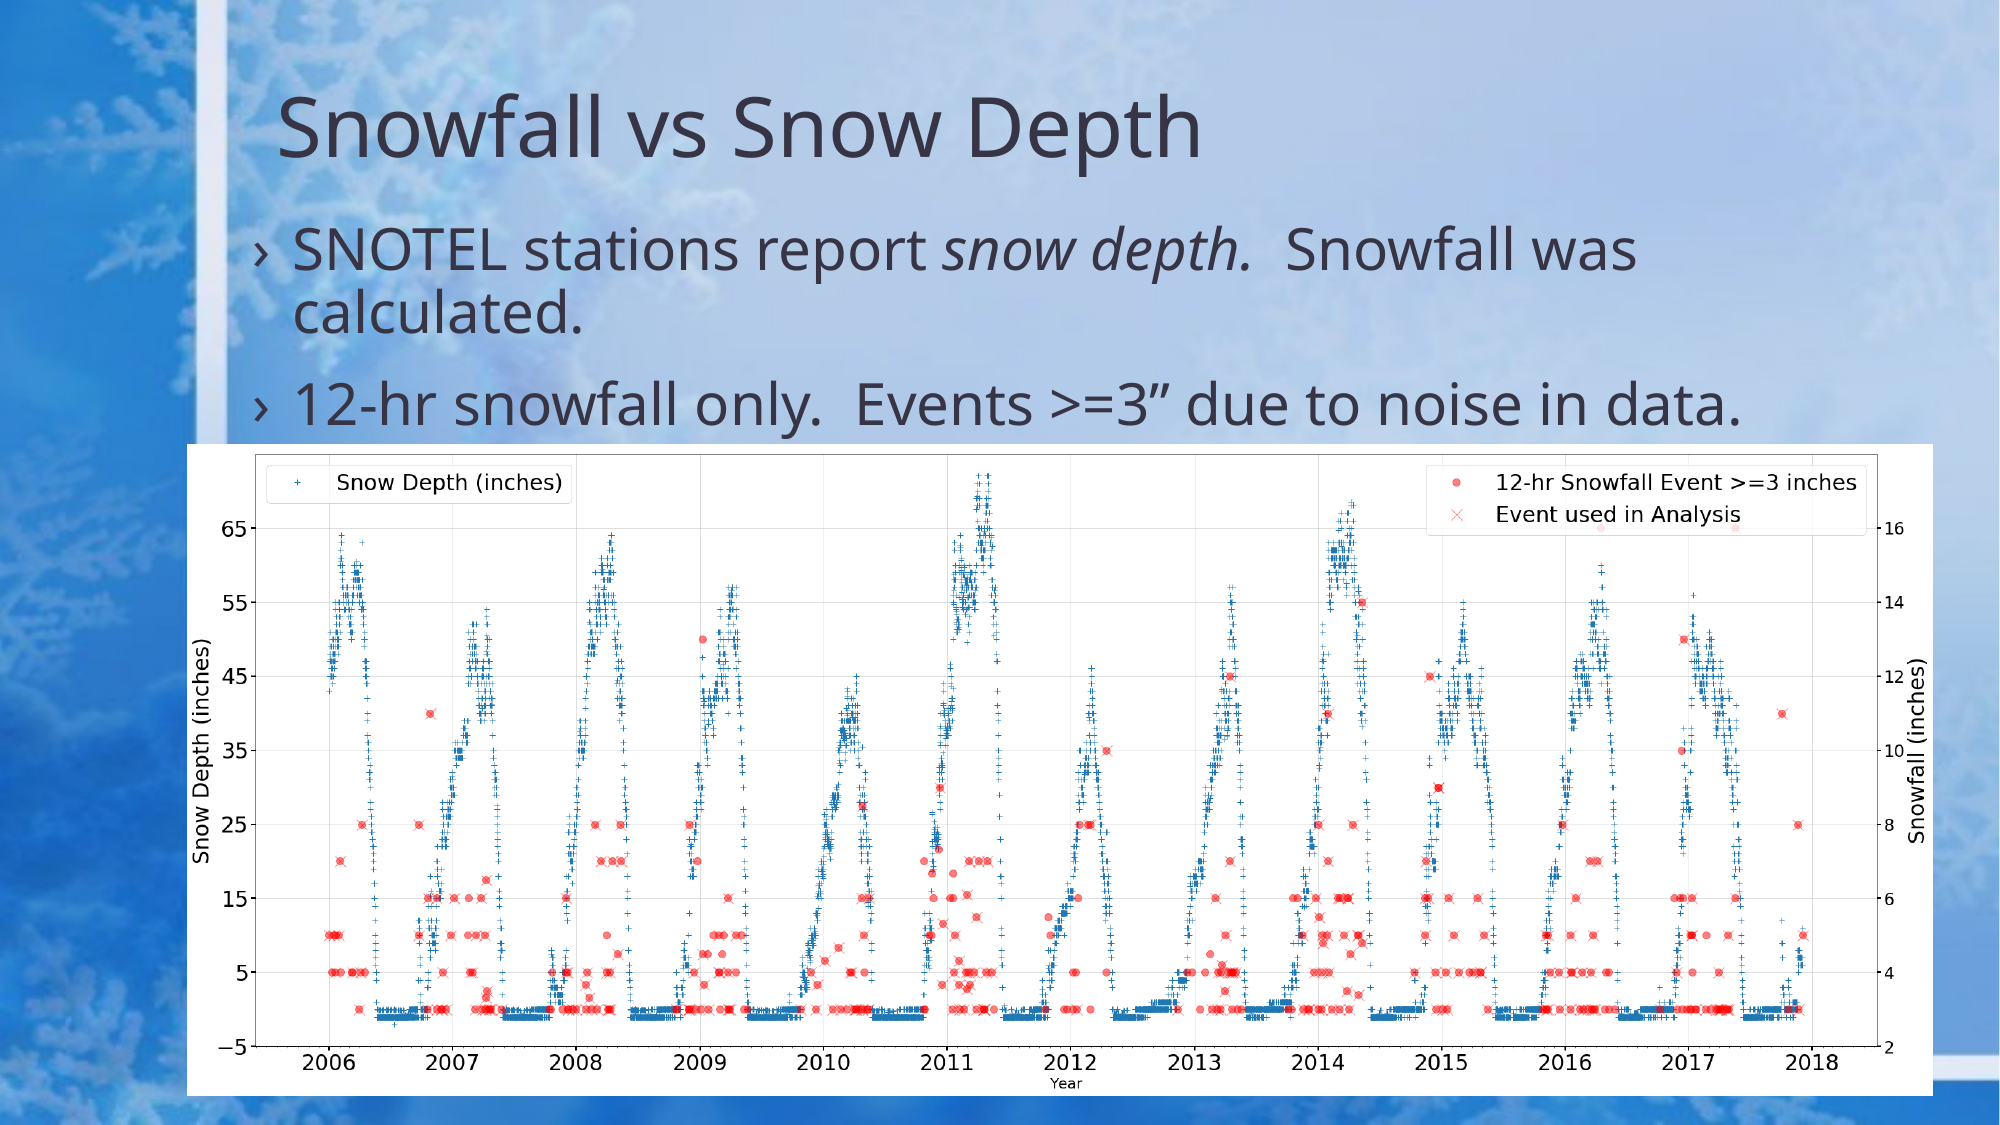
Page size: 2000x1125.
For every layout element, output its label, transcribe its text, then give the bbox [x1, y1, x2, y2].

title Snowfall vs Snow Depth [261, 29, 1867, 233]
picture [0, 0, 2000, 1125]
list SNOTEL stations report snow depth. Snowfall was calculated. 12-hr snowfall only. Events >=3” due to noise in data. [237, 212, 1842, 444]
